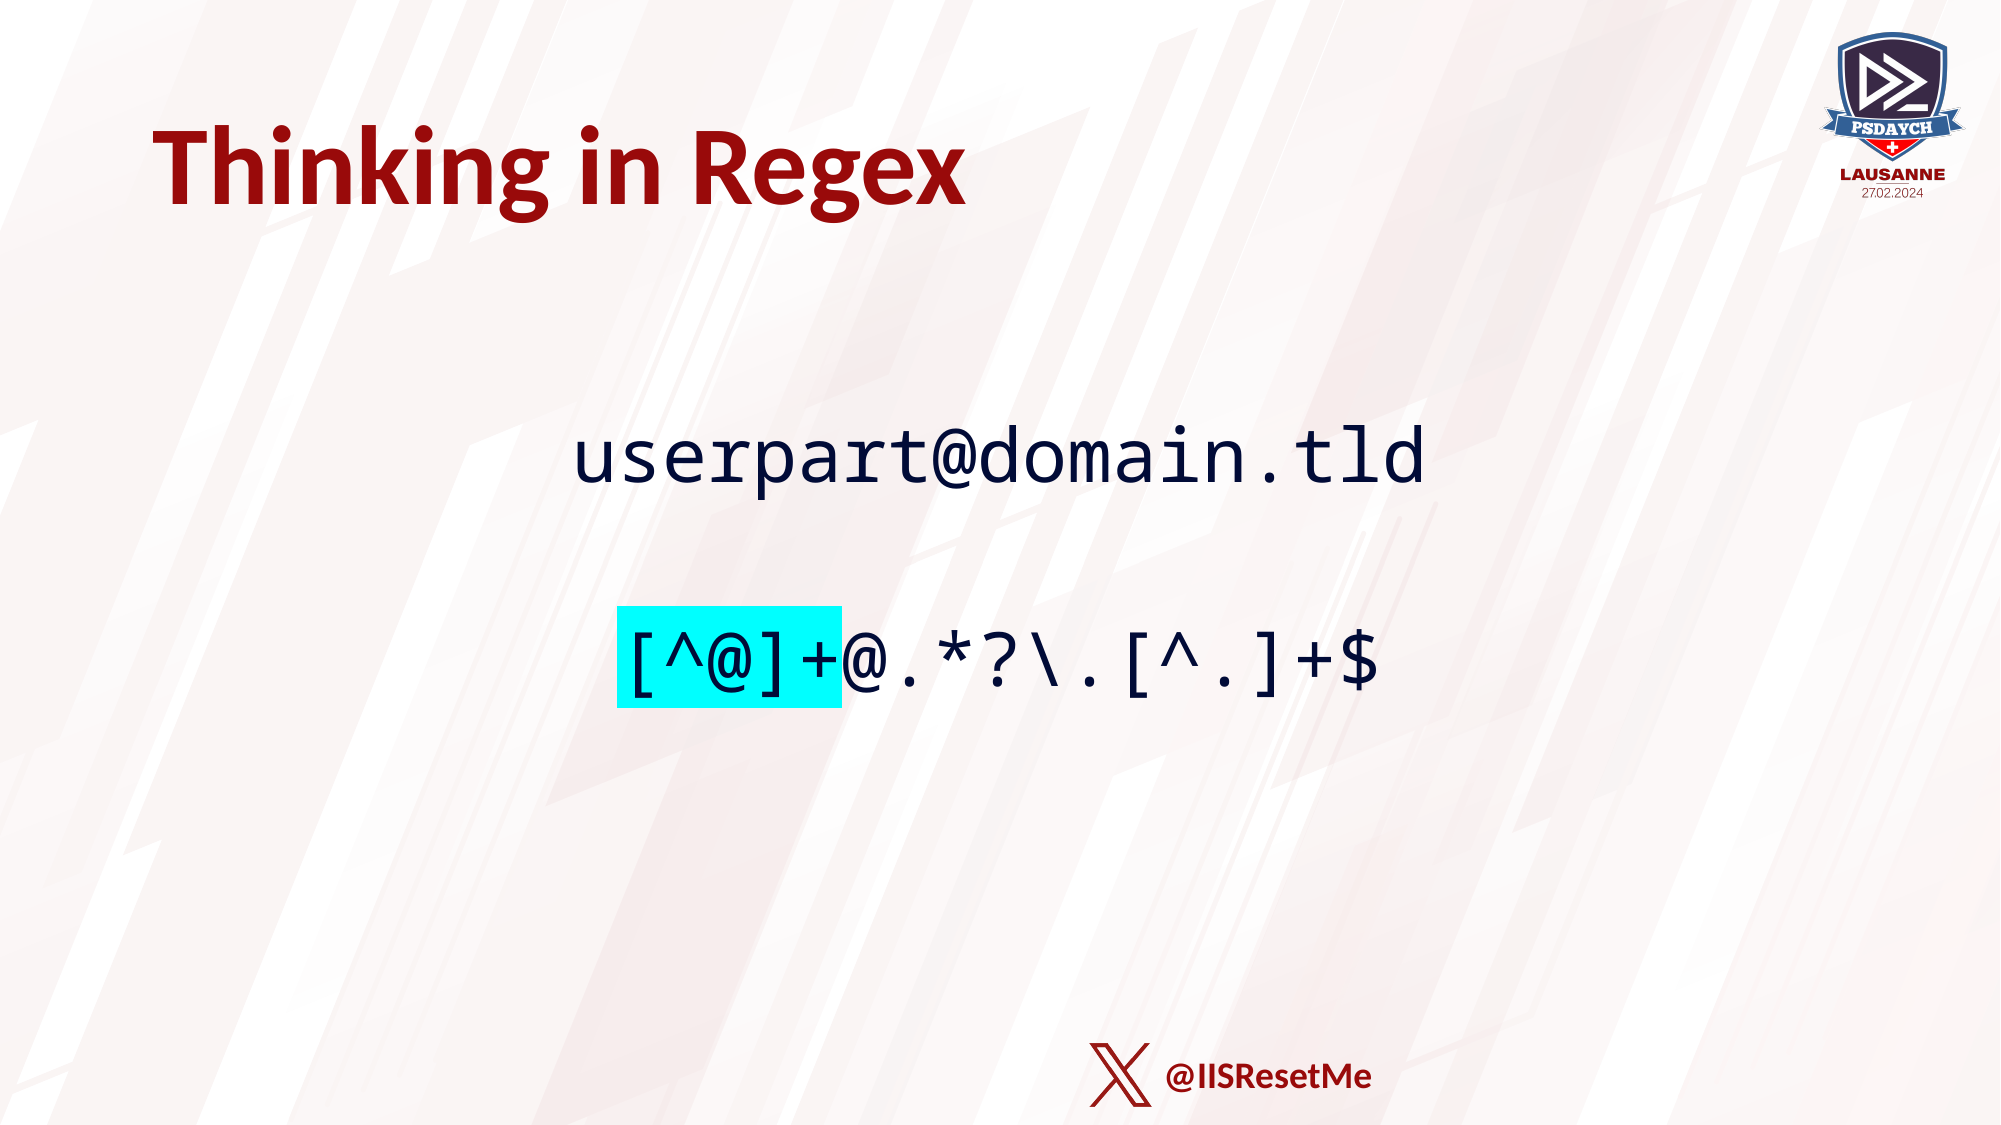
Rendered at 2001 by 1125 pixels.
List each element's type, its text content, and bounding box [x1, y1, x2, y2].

picture [0, 0, 2000, 1125]
title Thinking in Regex [137, 59, 1735, 278]
list userpart@domain.tld [^@]+@.*?\.[^.]+$ [137, 299, 1863, 1014]
